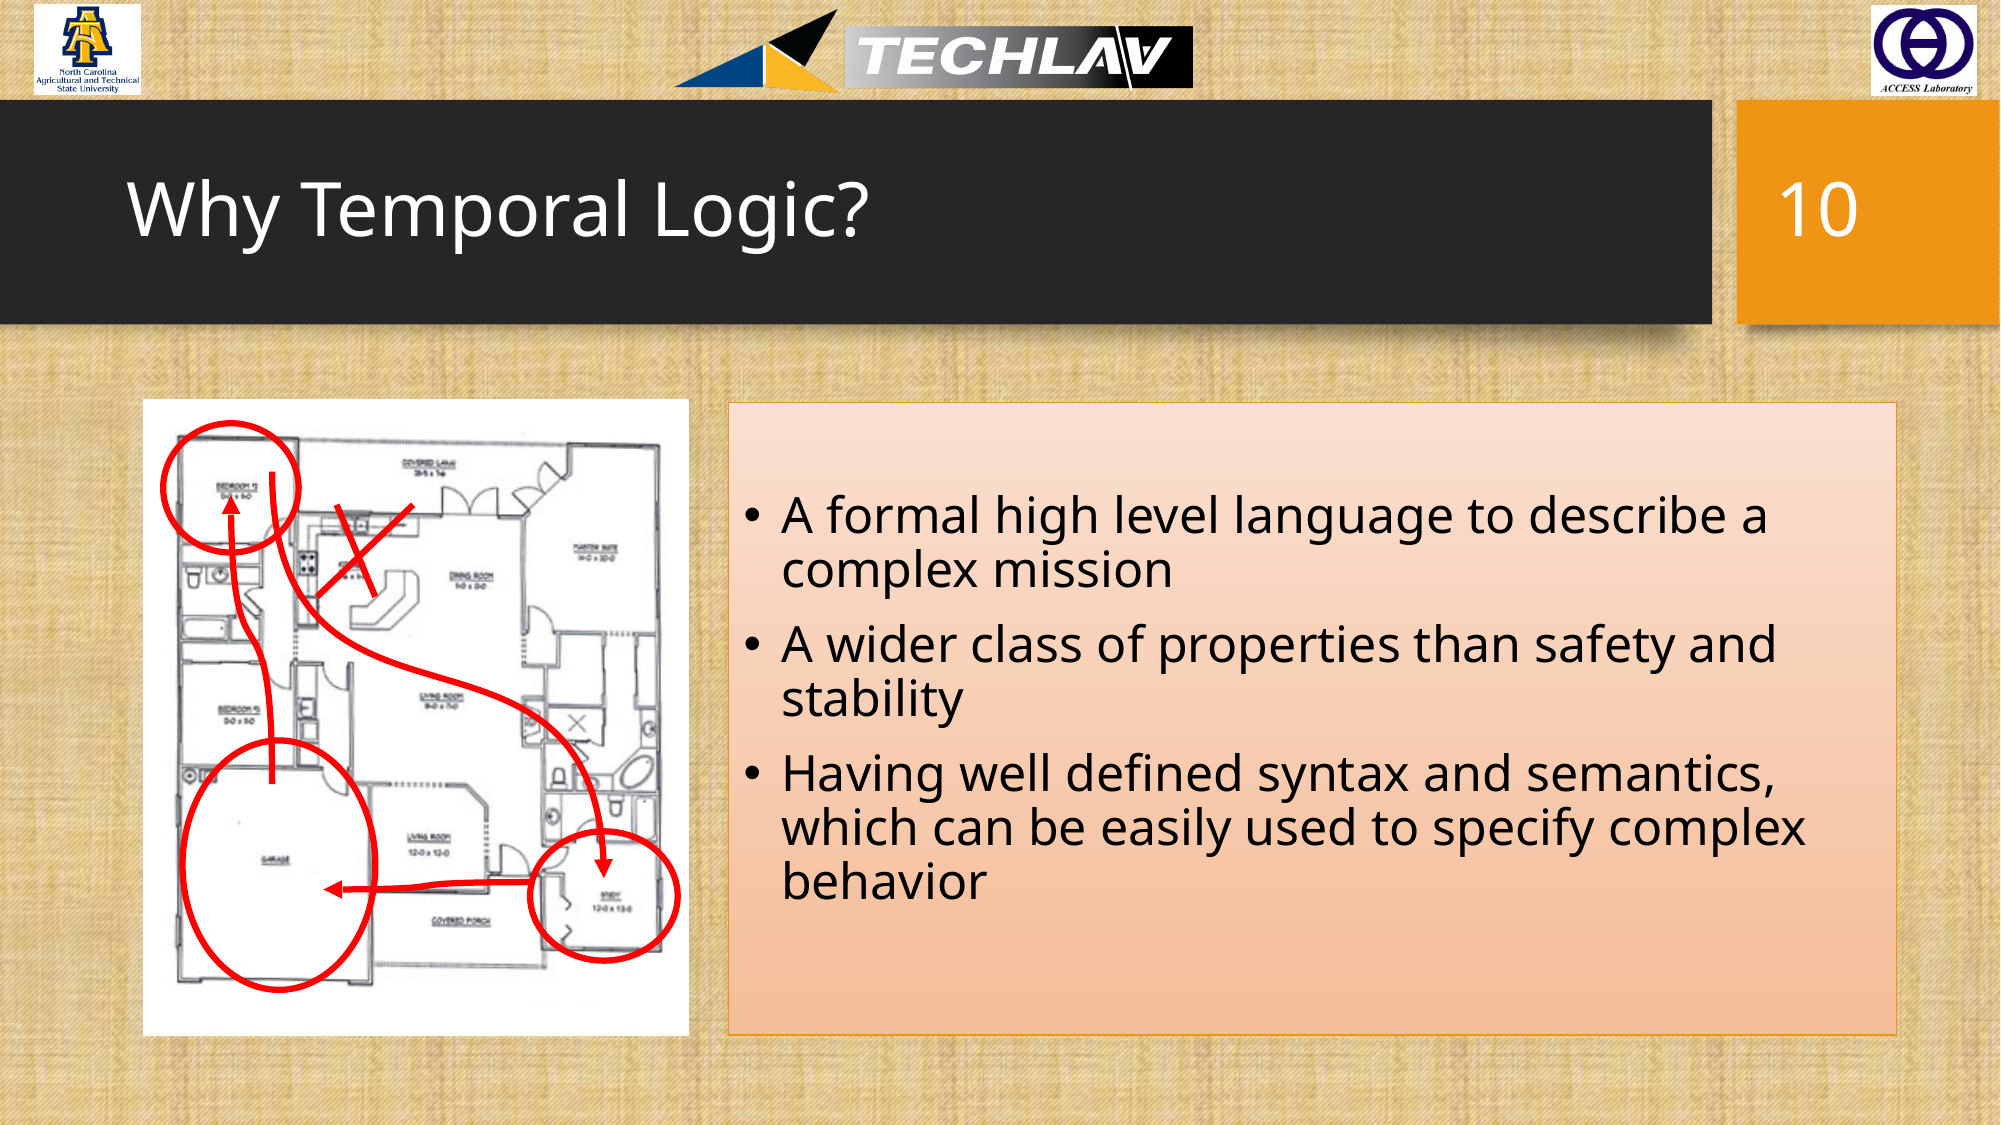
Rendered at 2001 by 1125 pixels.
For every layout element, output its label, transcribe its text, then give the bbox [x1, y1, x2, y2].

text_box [162, 423, 678, 991]
picture [0, 0, 2001, 1125]
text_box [34, 4, 1978, 96]
slide_number 10 [1760, 123, 1950, 303]
list A formal high level language to describe a complex mission A wider class of properties than safety and stability Having well defined syntax and semantics, which can be easily used to specify complex behavior [728, 402, 1897, 1036]
title Why Temporal Logic? [111, 123, 1689, 301]
